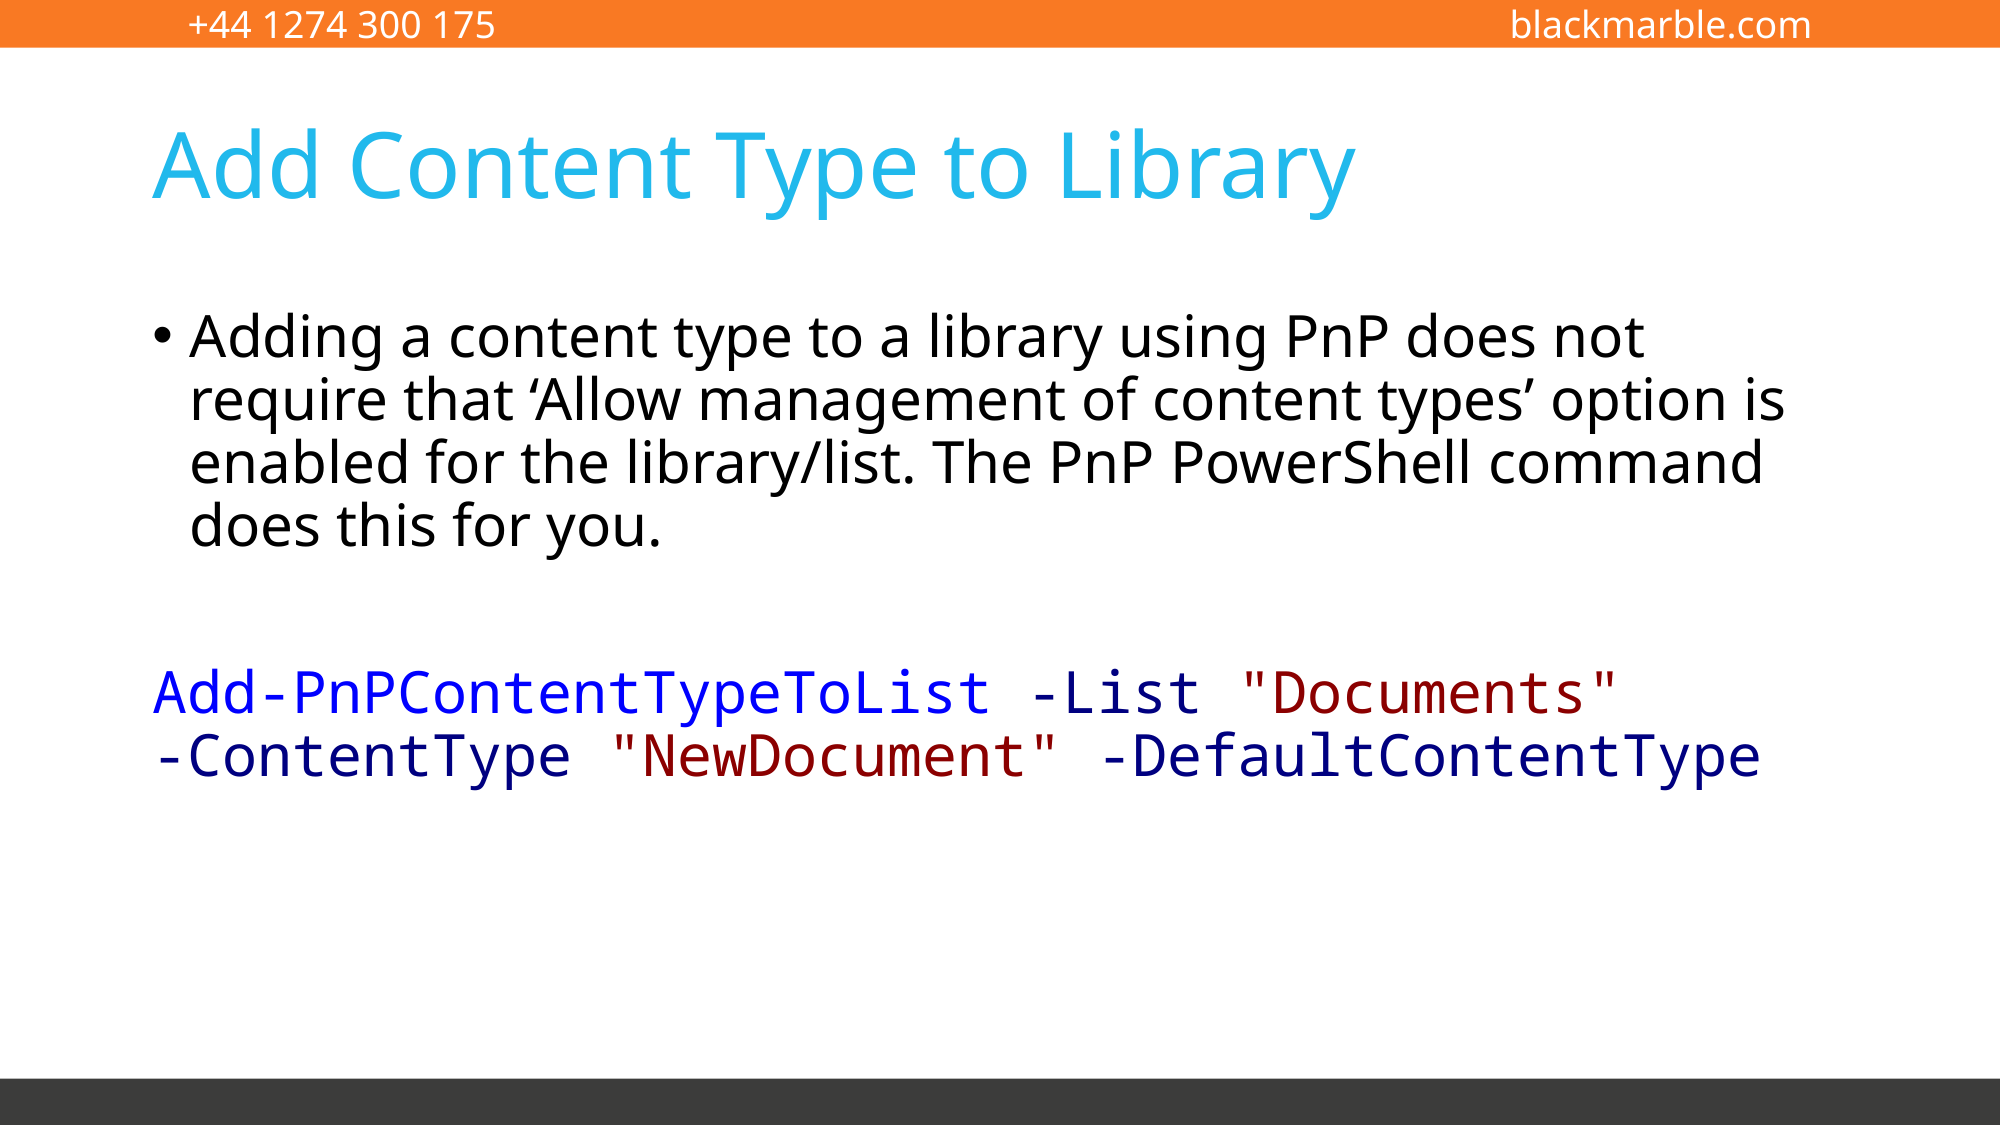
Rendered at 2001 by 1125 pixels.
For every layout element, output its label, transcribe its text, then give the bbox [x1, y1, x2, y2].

list Adding a content type to a library using PnP does not require that ‘Allow management of content types’ option is enabled for the library/list. The PnP PowerShell command does this for you. Add-PnPContentTypeToList -List "Documents" -ContentType "NewDocument" -DefaultContentType [137, 299, 1863, 1014]
title Add Content Type to Library [137, 59, 1863, 278]
